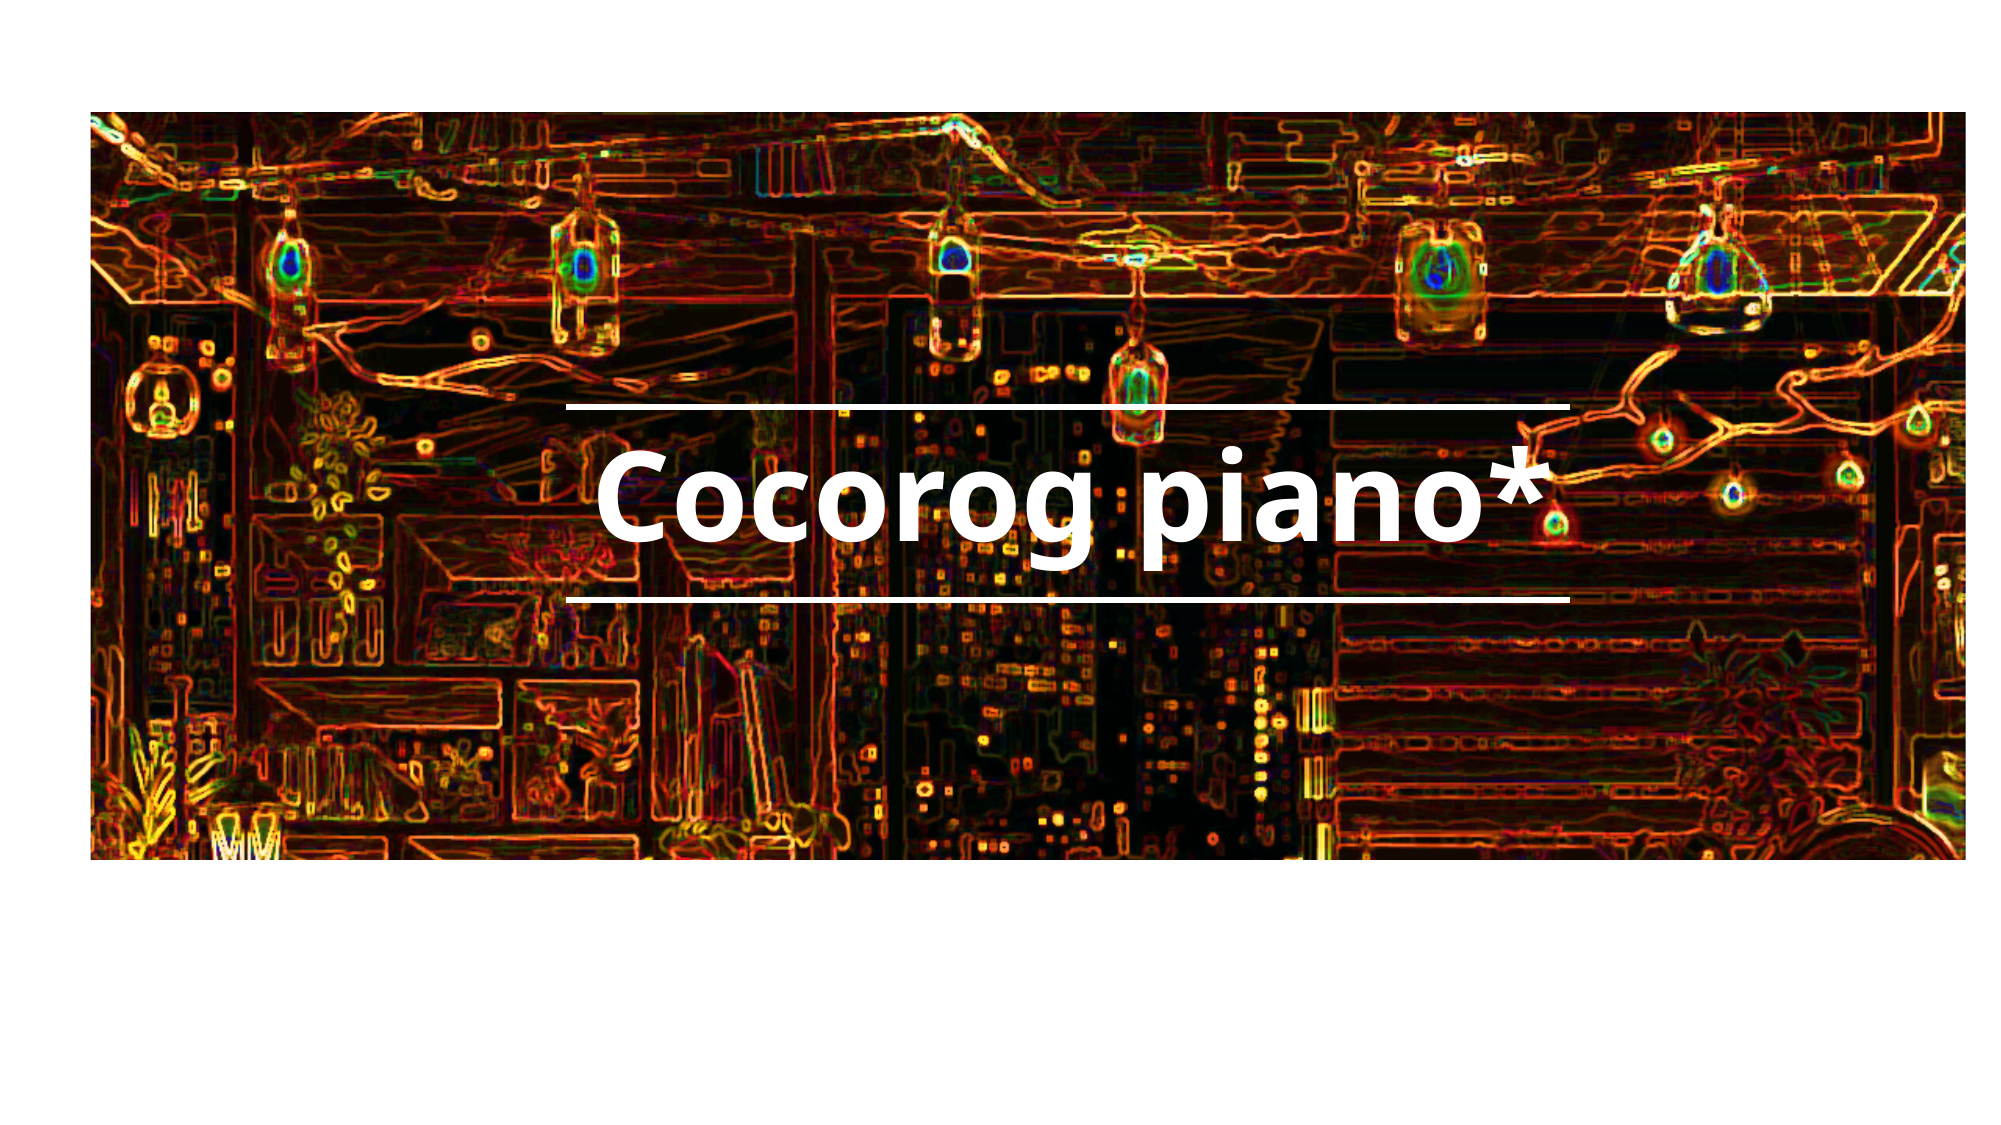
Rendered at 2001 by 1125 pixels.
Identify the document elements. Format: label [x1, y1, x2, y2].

picture [90, 112, 1966, 860]
text_box [565, 407, 1571, 600]
